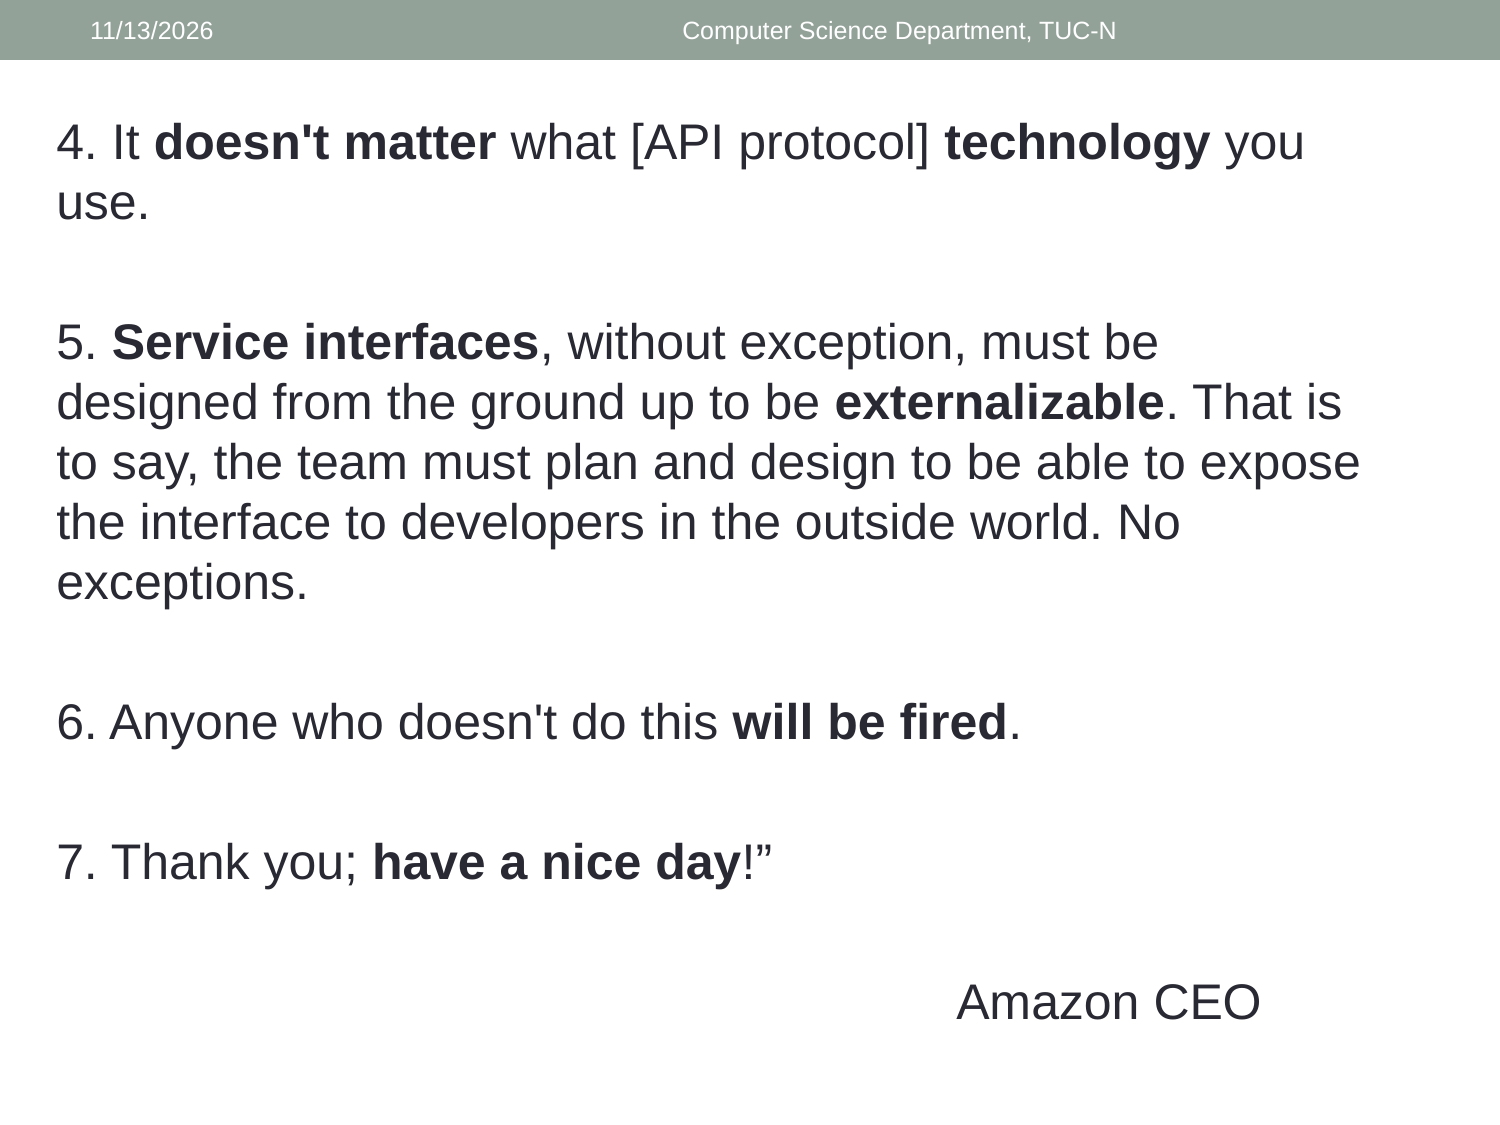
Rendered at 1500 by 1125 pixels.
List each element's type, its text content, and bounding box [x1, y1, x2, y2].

footer Computer Science Department, TUC-N [562, 3, 1238, 57]
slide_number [75, 3, 550, 57]
list 4. It doesn't matter what [API protocol] technology you use. 5. Service interfaces, without exception, must be designed from the ground up to be externalizable. That is to say, the team must plan and design to be able to expose the interface to developers in the outside world. No exceptions. 6. Anyone who doesn't do this will be fired. 7. Thank you; have a nice day!” Amazon CEO [41, 101, 1392, 1083]
